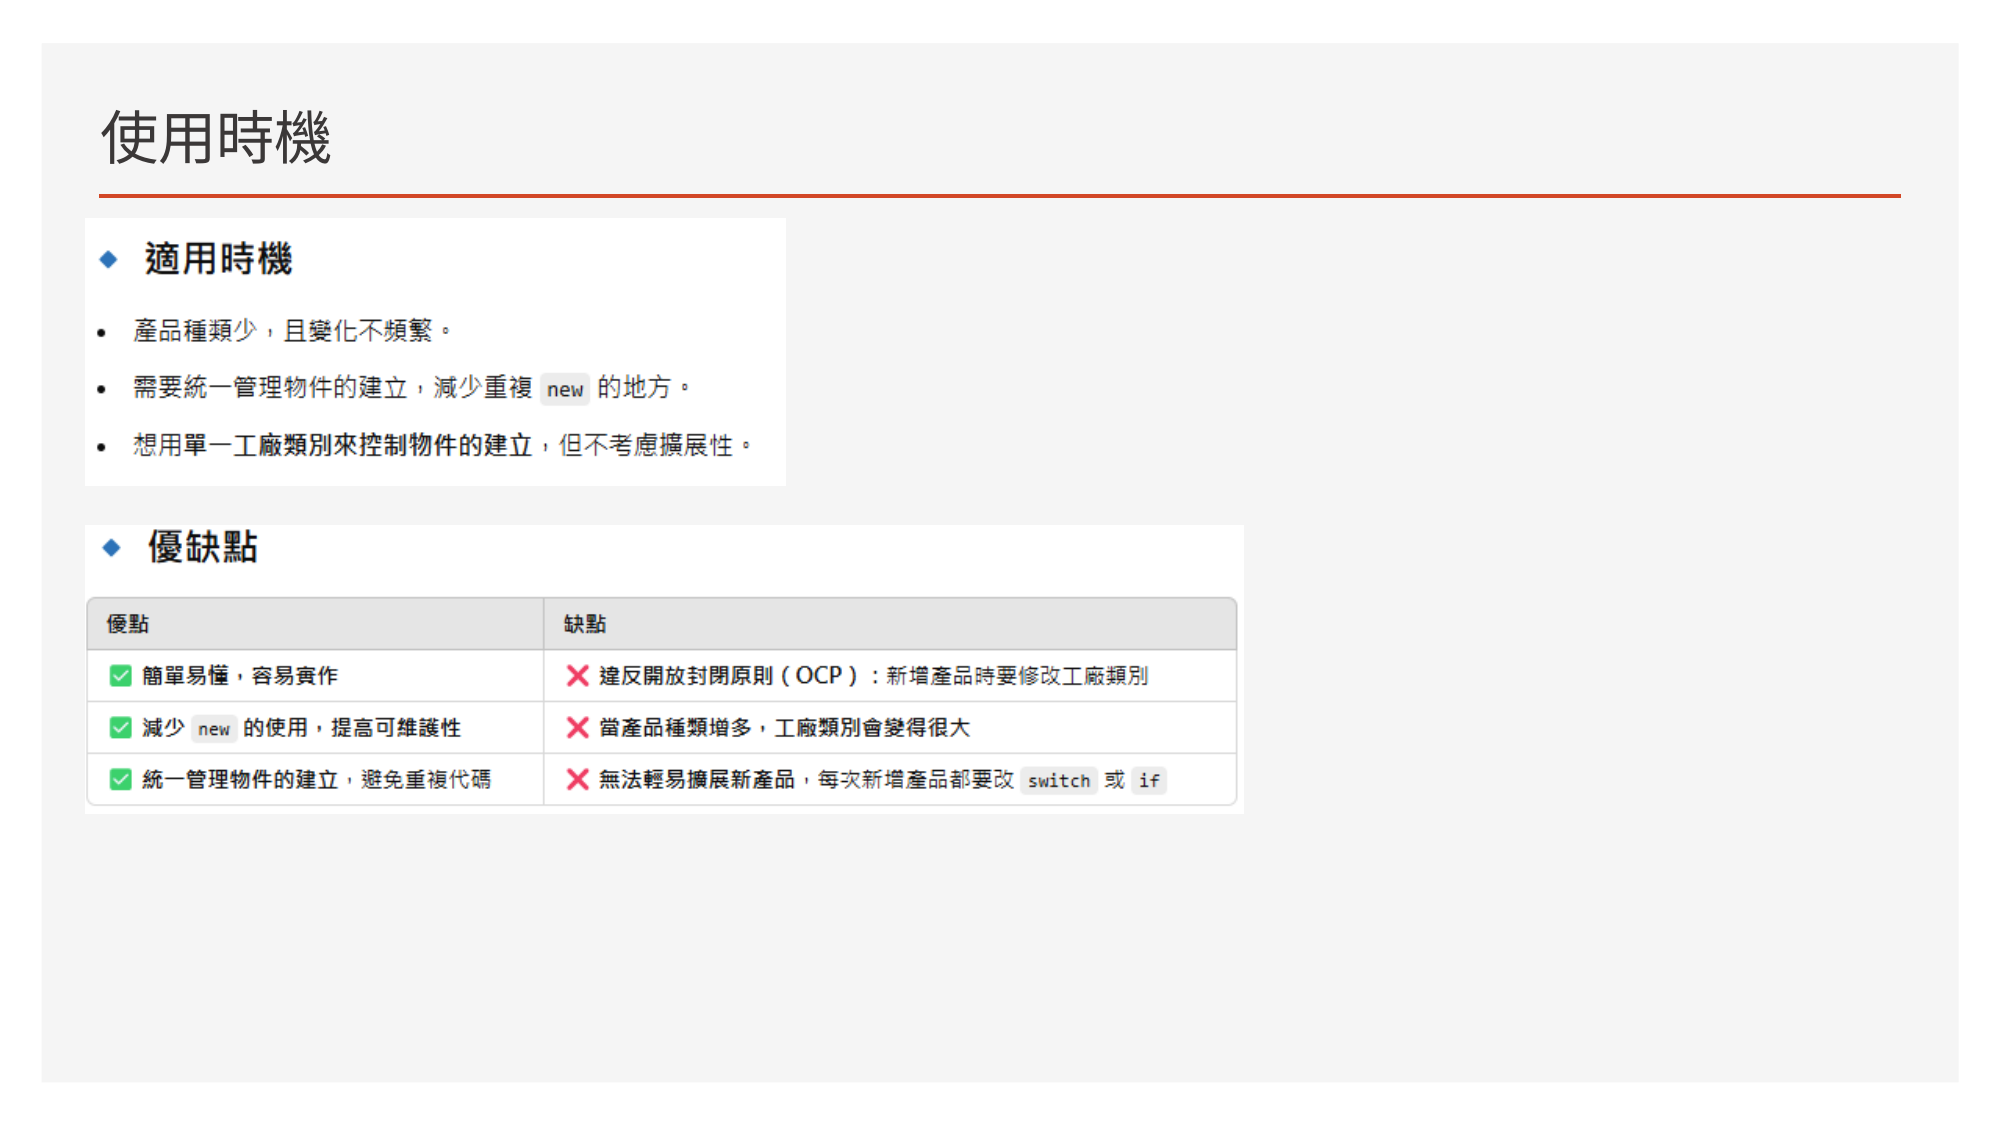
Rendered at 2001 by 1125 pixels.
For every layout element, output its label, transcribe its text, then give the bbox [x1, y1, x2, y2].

picture [85, 218, 786, 486]
title 使用時機 [85, 73, 1214, 179]
picture [85, 525, 1244, 814]
